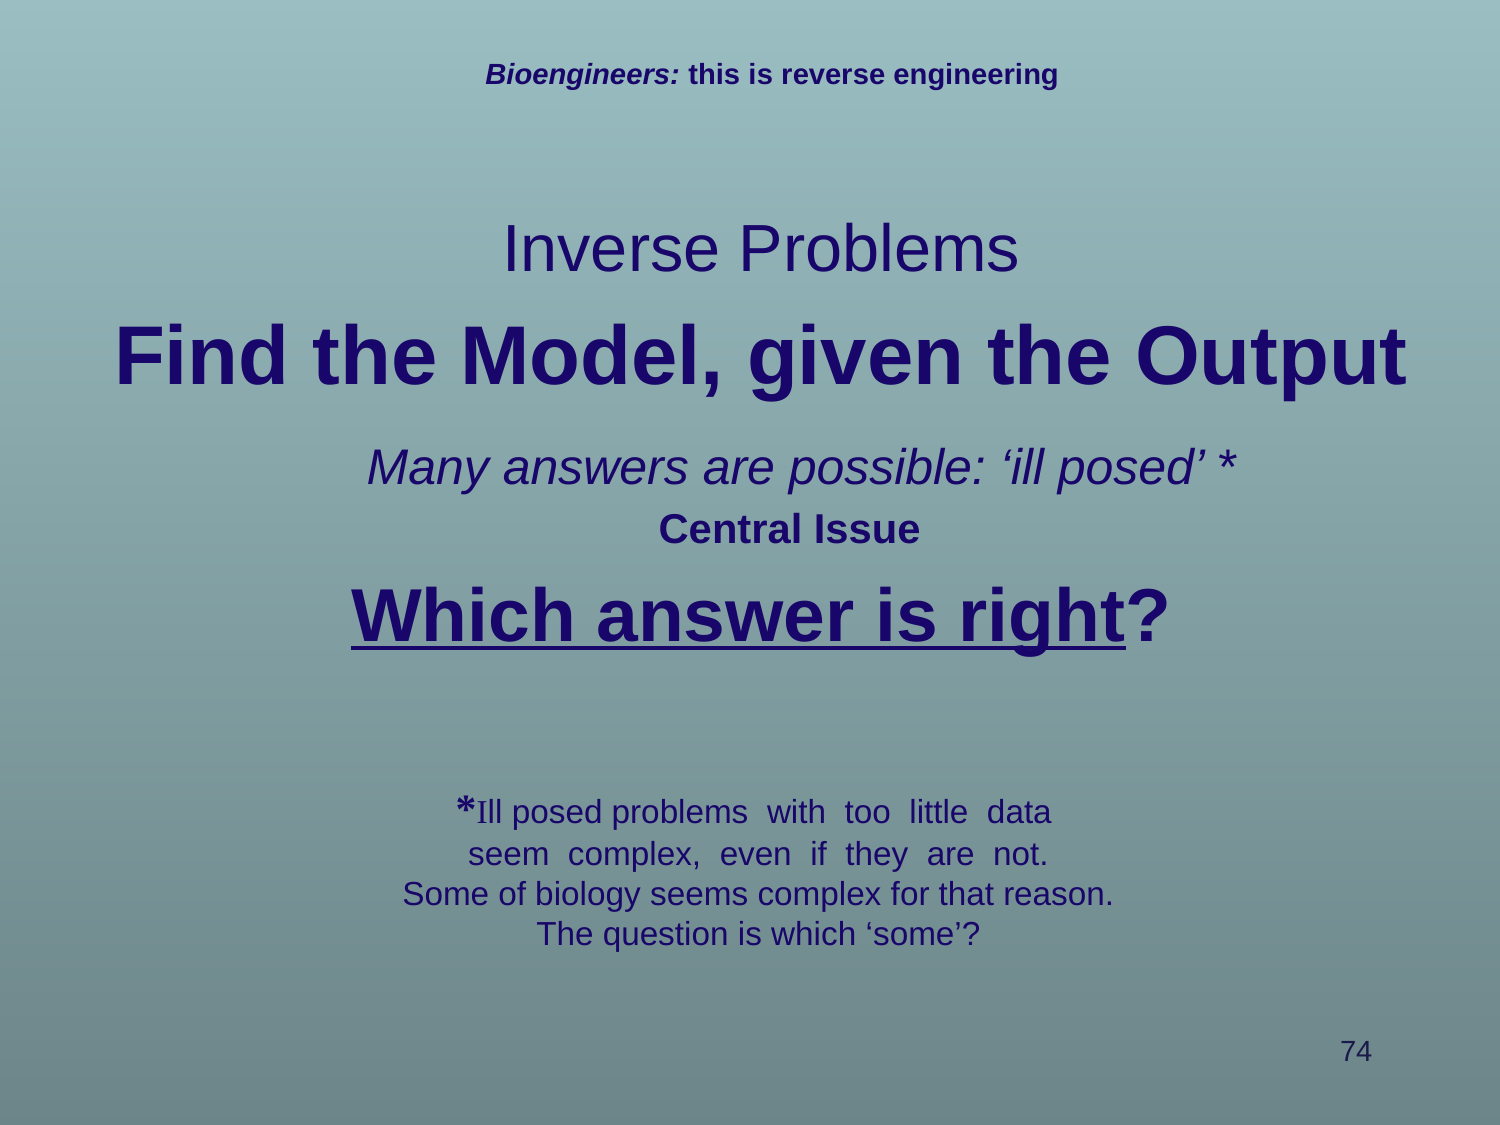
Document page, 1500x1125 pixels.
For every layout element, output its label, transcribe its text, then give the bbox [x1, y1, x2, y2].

text_box Bioengineers: this is reverse engineering [157, 48, 1388, 99]
slide_number 74 [1074, 1024, 1388, 1101]
text_box *Ill posed problems with too little data seem complex, even if they are not. Some of biology seems complex for that reason. The question is which ‘some’? [371, 774, 1146, 999]
list Inverse Problems Find the Model, given the Output Many answers are possible: ‘ill posed’ * Central Issue Which answer is right? [2, 149, 1500, 663]
